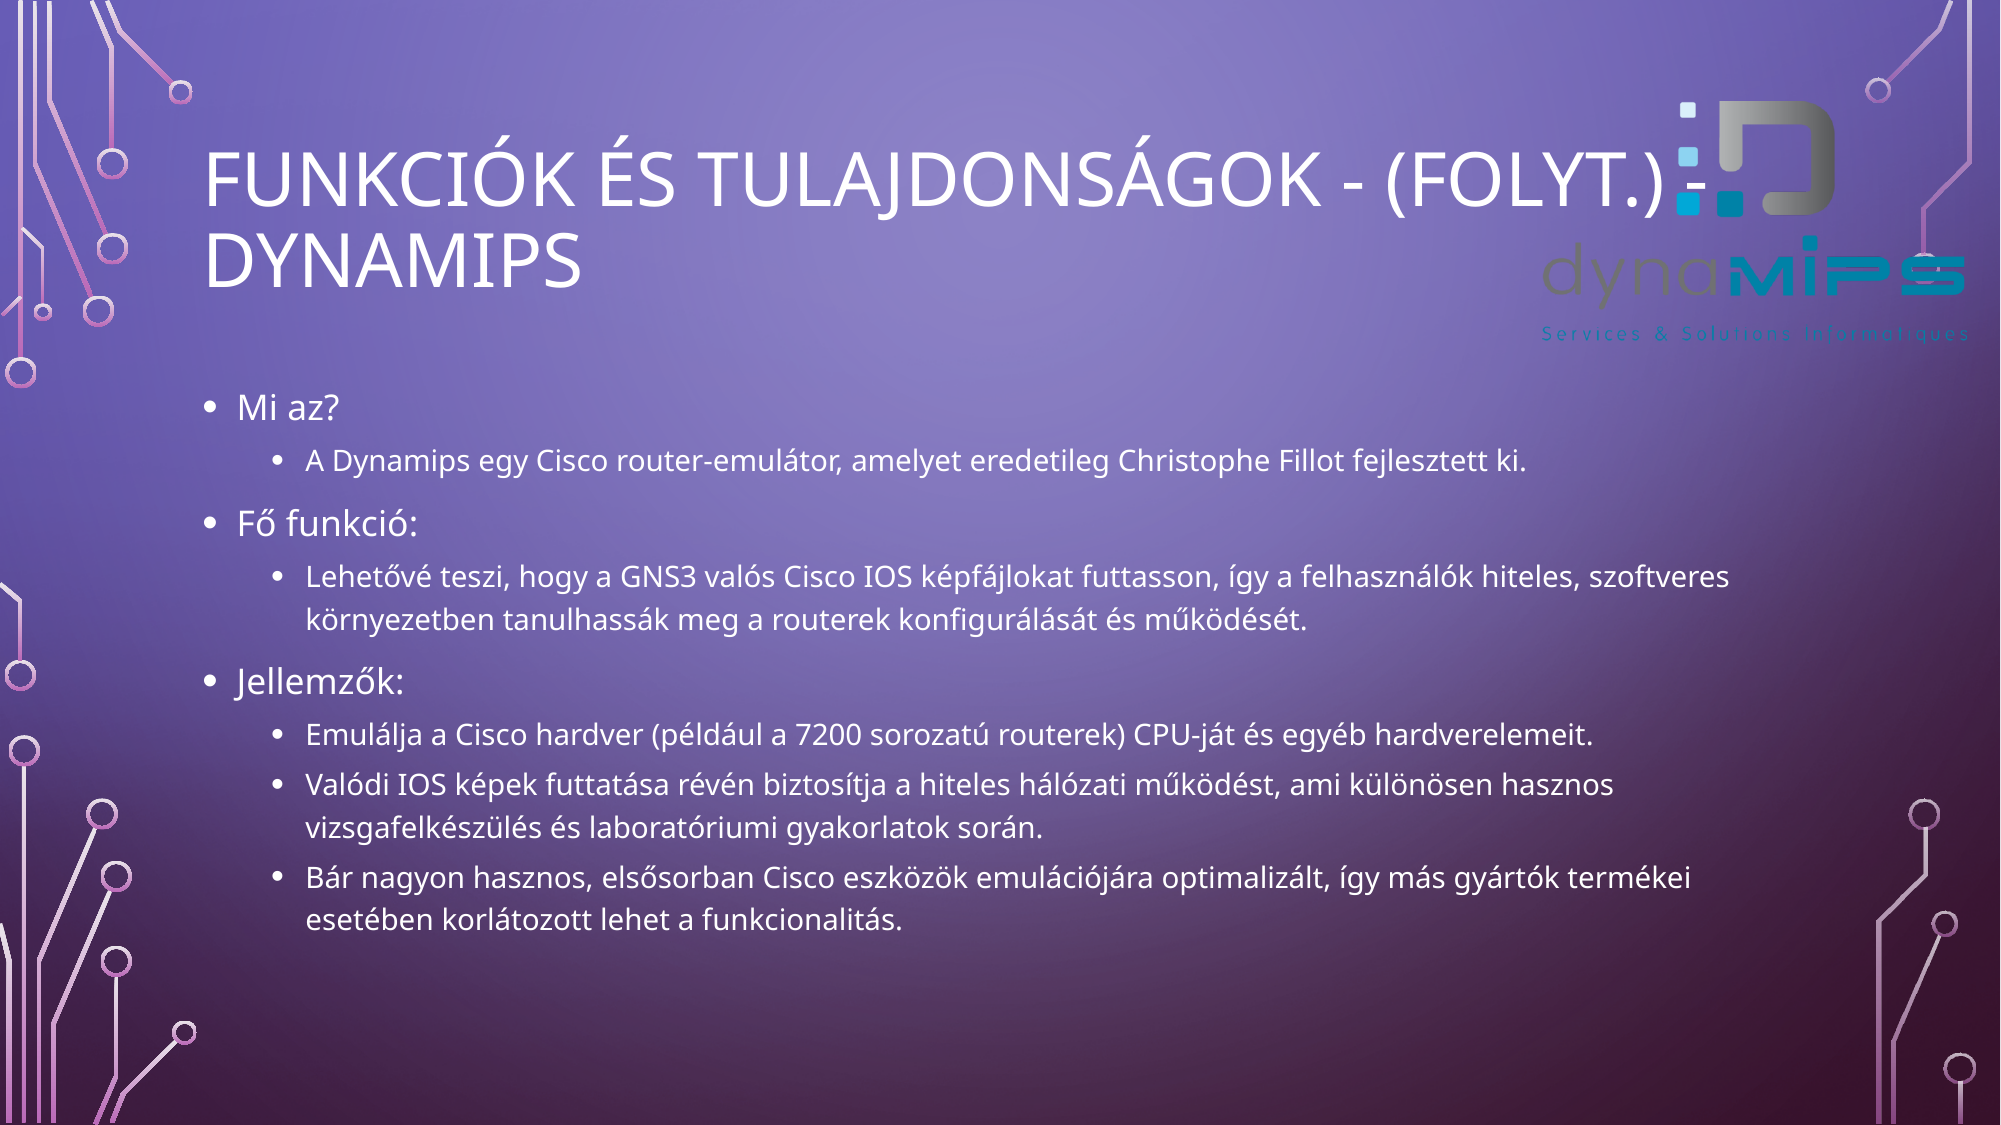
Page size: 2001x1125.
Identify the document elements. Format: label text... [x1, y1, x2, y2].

picture [1542, 101, 1967, 345]
list Mi az? A Dynamips egy Cisco router-emulátor, amelyet eredetileg Christophe Fillot fejlesztett ki. Fő funkció: Lehetővé teszi, hogy a GNS3 valós Cisco IOS képfájlokat futtasson, így a felhasználók hiteles, szoftveres környezetben tanulhassák meg a routerek konfigurálását és működését. Jellemzők: Emulálja a Cisco hardver (például a 7200 sorozatú routerek) CPU-ját és egyéb hardverelemeit. Valódi IOS képek futtatása révén biztosítja a hiteles hálózati működést, ami különösen hasznos vizsgafelkészülés és laboratóriumi gyakorlatok során. Bár nagyon hasznos, elsősorban Cisco eszközök emulációjára optimalizált, így más gyártók termékei esetében korlátozott lehet a funkcionalitás. [187, 369, 1813, 950]
title Funkciók és Tulajdonságok - (folyt.) - Dynamips [187, 101, 1542, 344]
